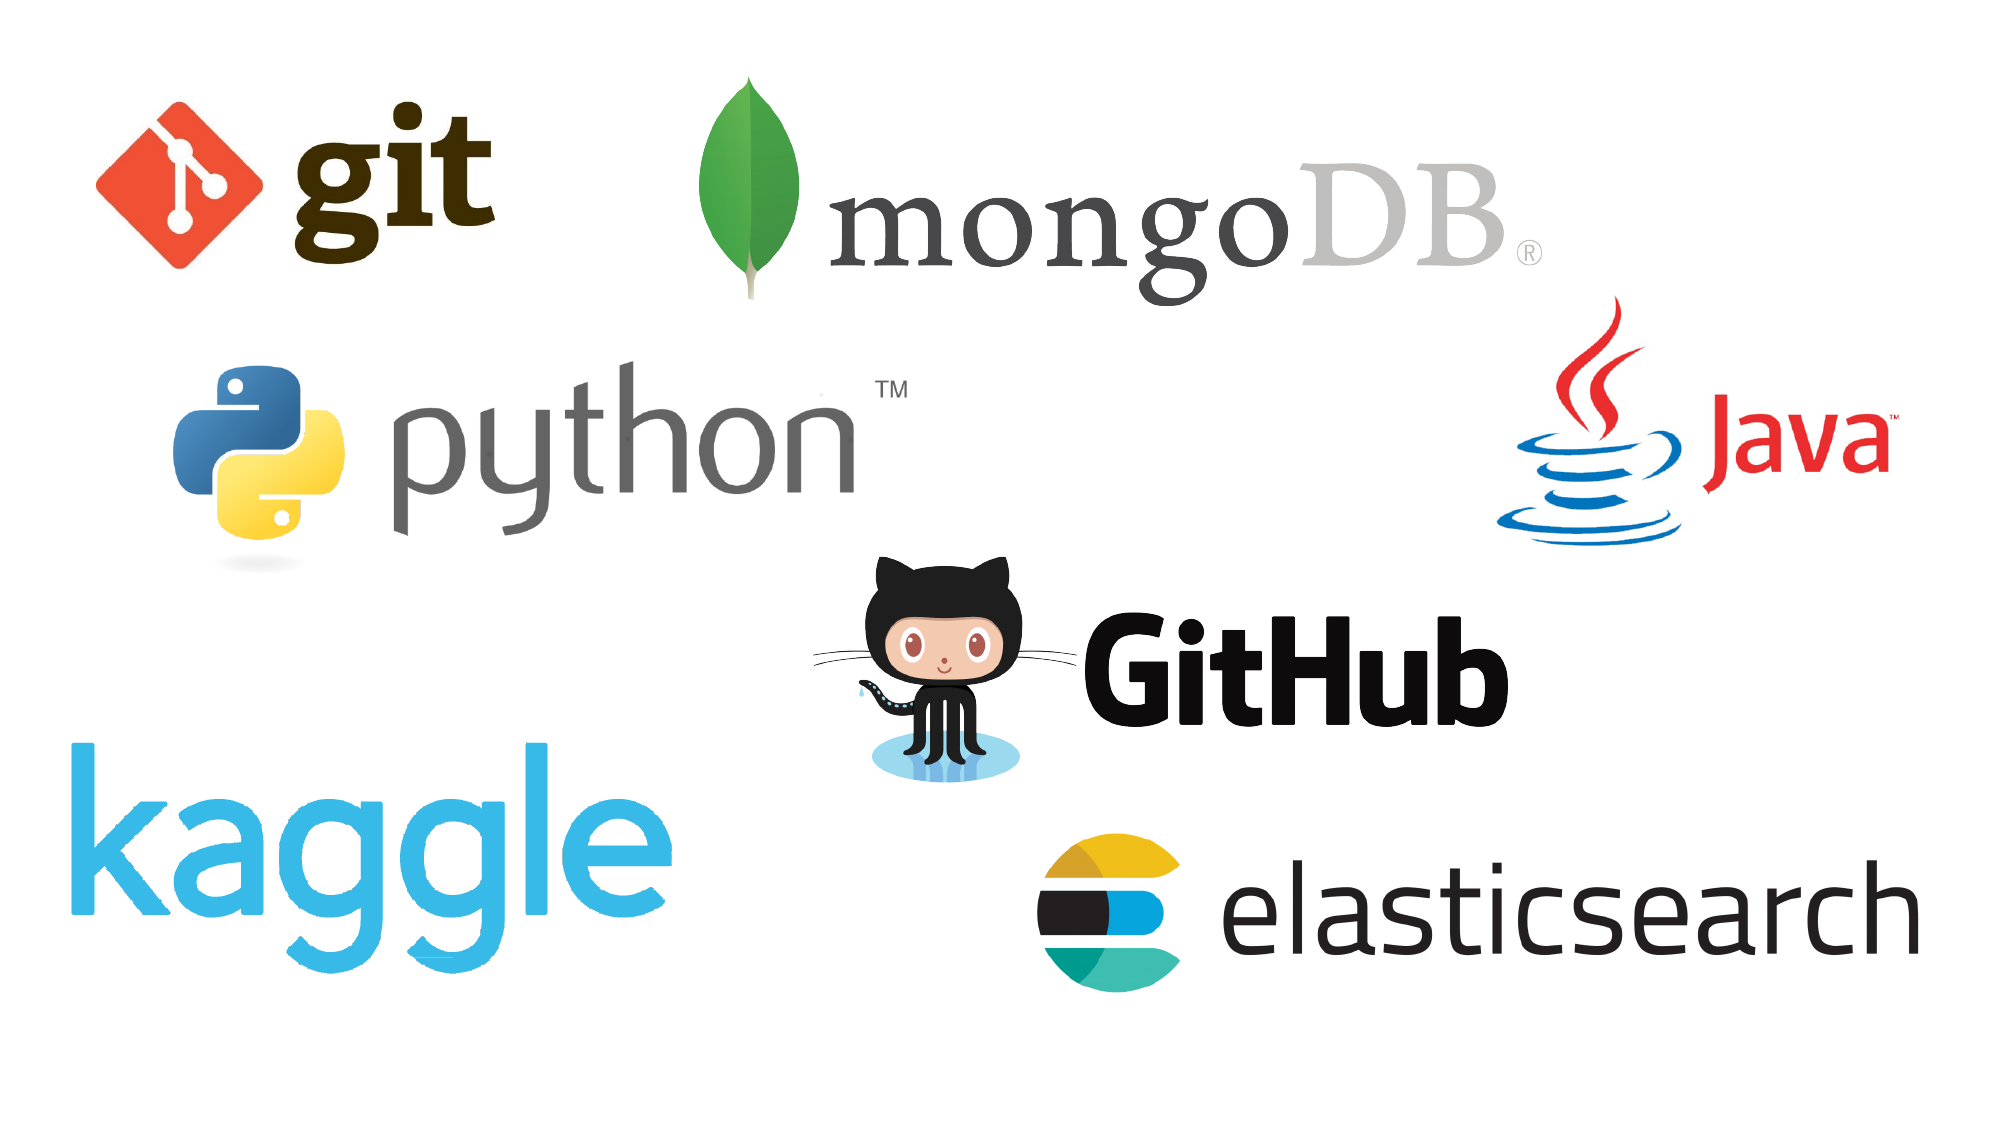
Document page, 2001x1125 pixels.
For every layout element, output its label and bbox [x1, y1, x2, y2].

picture [70, 741, 672, 974]
picture [96, 64, 1974, 1045]
